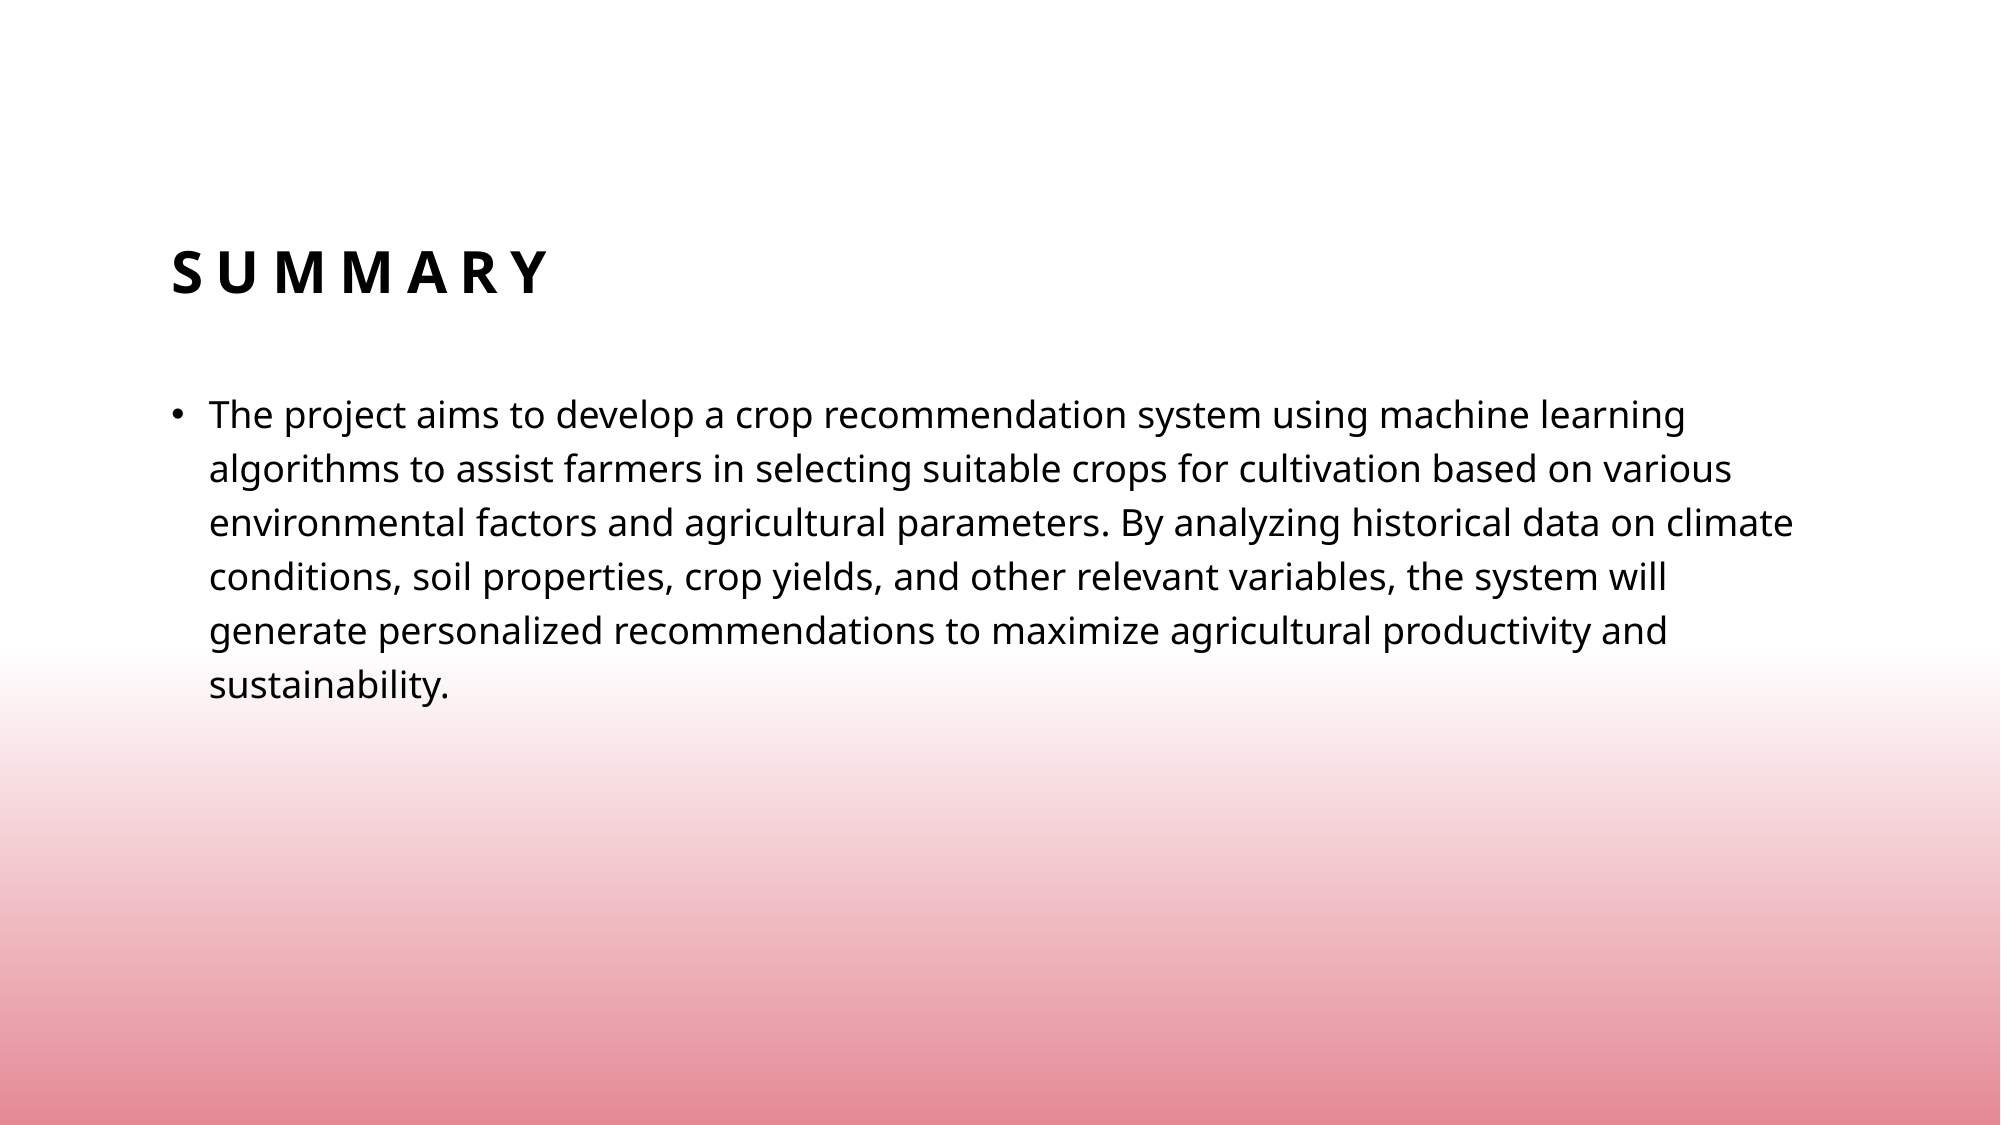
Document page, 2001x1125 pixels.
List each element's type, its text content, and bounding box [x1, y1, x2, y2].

title Summary [156, 124, 1844, 313]
list The project aims to develop a crop recommendation system using machine learning algorithms to assist farmers in selecting suitable crops for cultivation based on various environmental factors and agricultural parameters. By analyzing historical data on climate conditions, soil properties, crop yields, and other relevant variables, the system will generate personalized recommendations to maximize agricultural productivity and sustainability. [156, 375, 1844, 1014]
